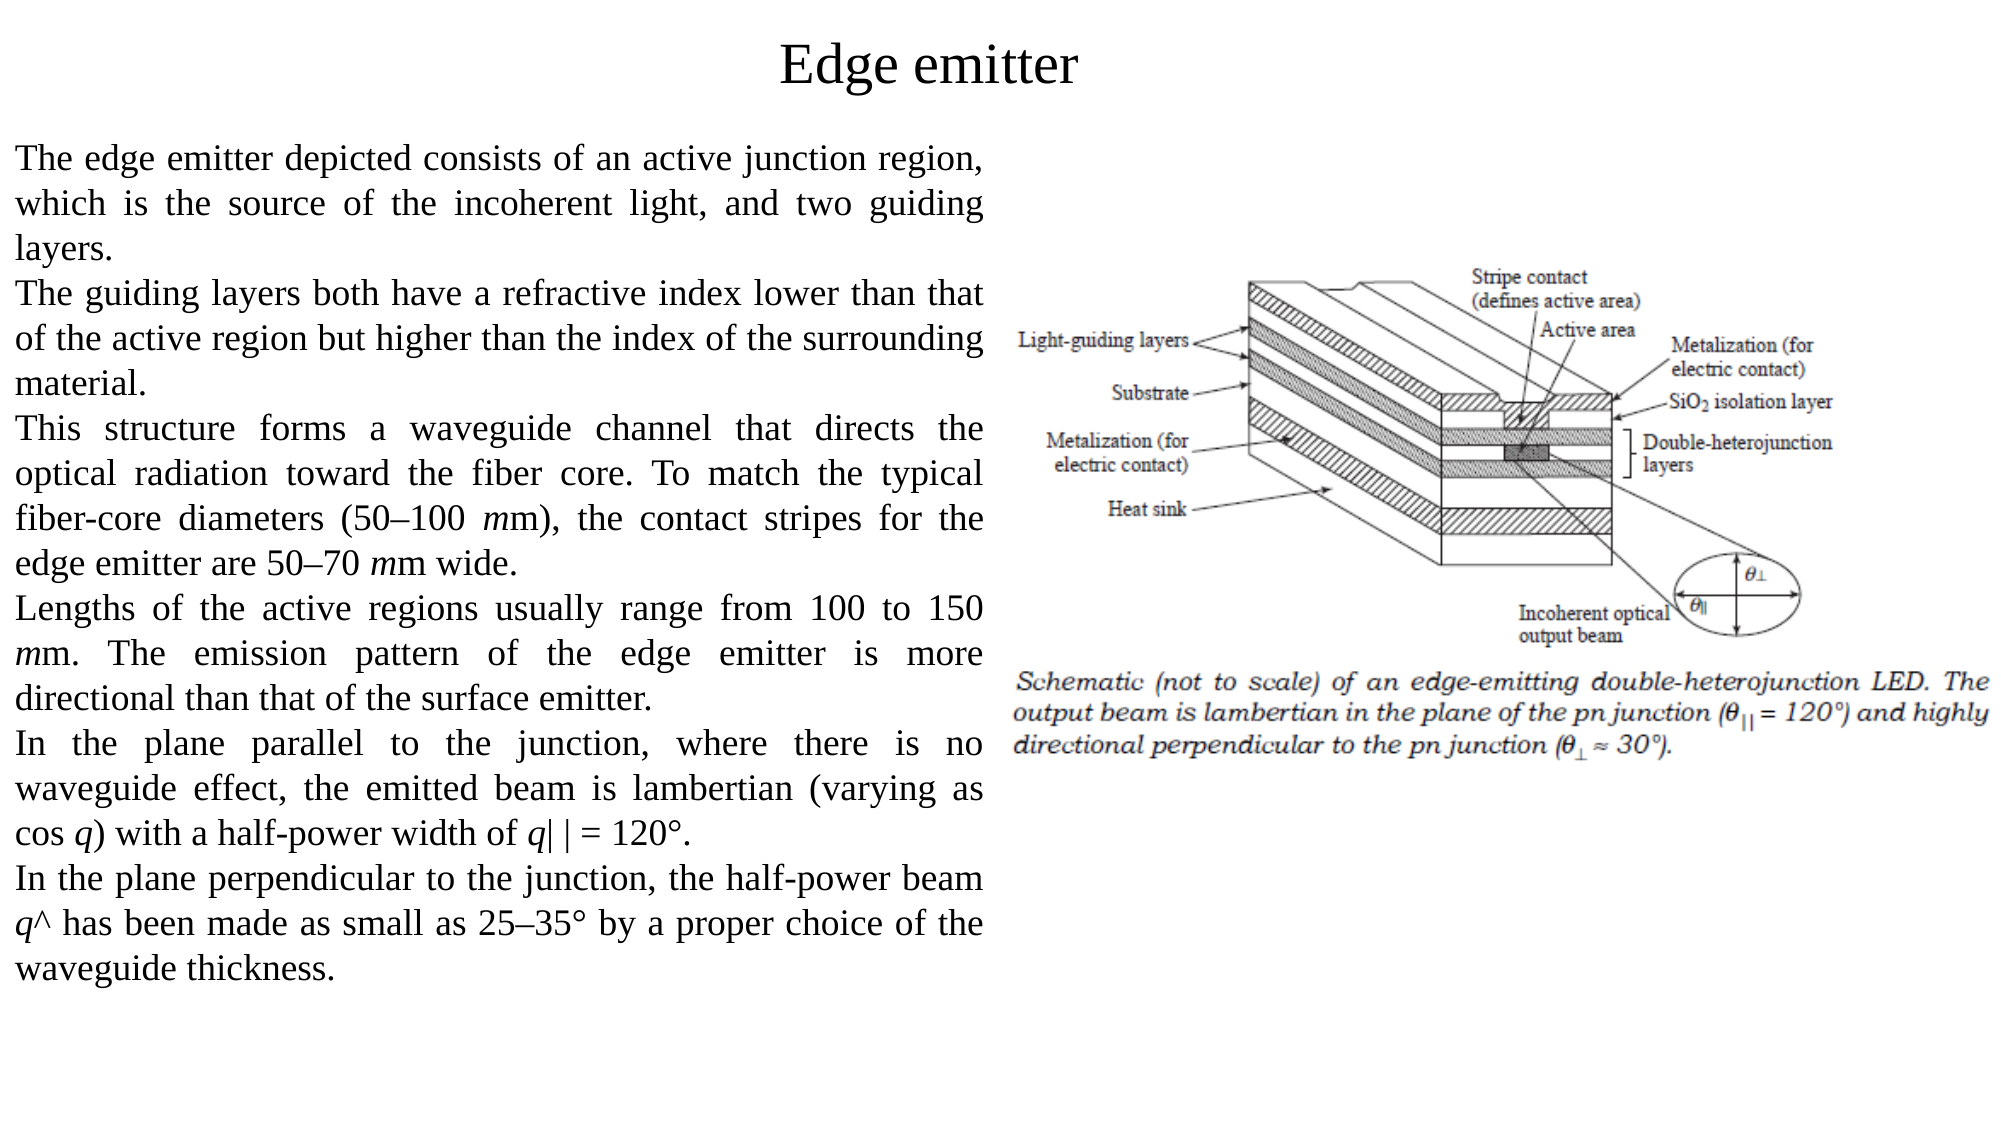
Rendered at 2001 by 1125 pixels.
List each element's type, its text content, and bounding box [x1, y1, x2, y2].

text_box The edge emitter depicted consists of an active junction region, which is the source of the incoherent light, and two guiding layers. The guiding layers both have a refractive index lower than that of the active region but higher than the index of the surrounding material. This structure forms a waveguide channel that directs the optical radiation toward the fiber core. To match the typical fiber-core diameters (50–100 mm), the contact stripes for the edge emitter are 50–70 mm wide. Lengths of the active regions usually range from 100 to 150 mm. The emission pattern of the edge emitter is more directional than that of the surface emitter. In the plane parallel to the junction, where there is no waveguide effect, the emitted beam is lambertian (varying as cos q) with a half-power width of q| | = 120°. In the plane perpendicular to the junction, the half-power beam q^ has been made as small as 25–35° by a proper choice of the waveguide thickness. [0, 125, 1000, 996]
picture [1008, 238, 2000, 781]
text_box Edge emitter [764, 18, 1109, 103]
